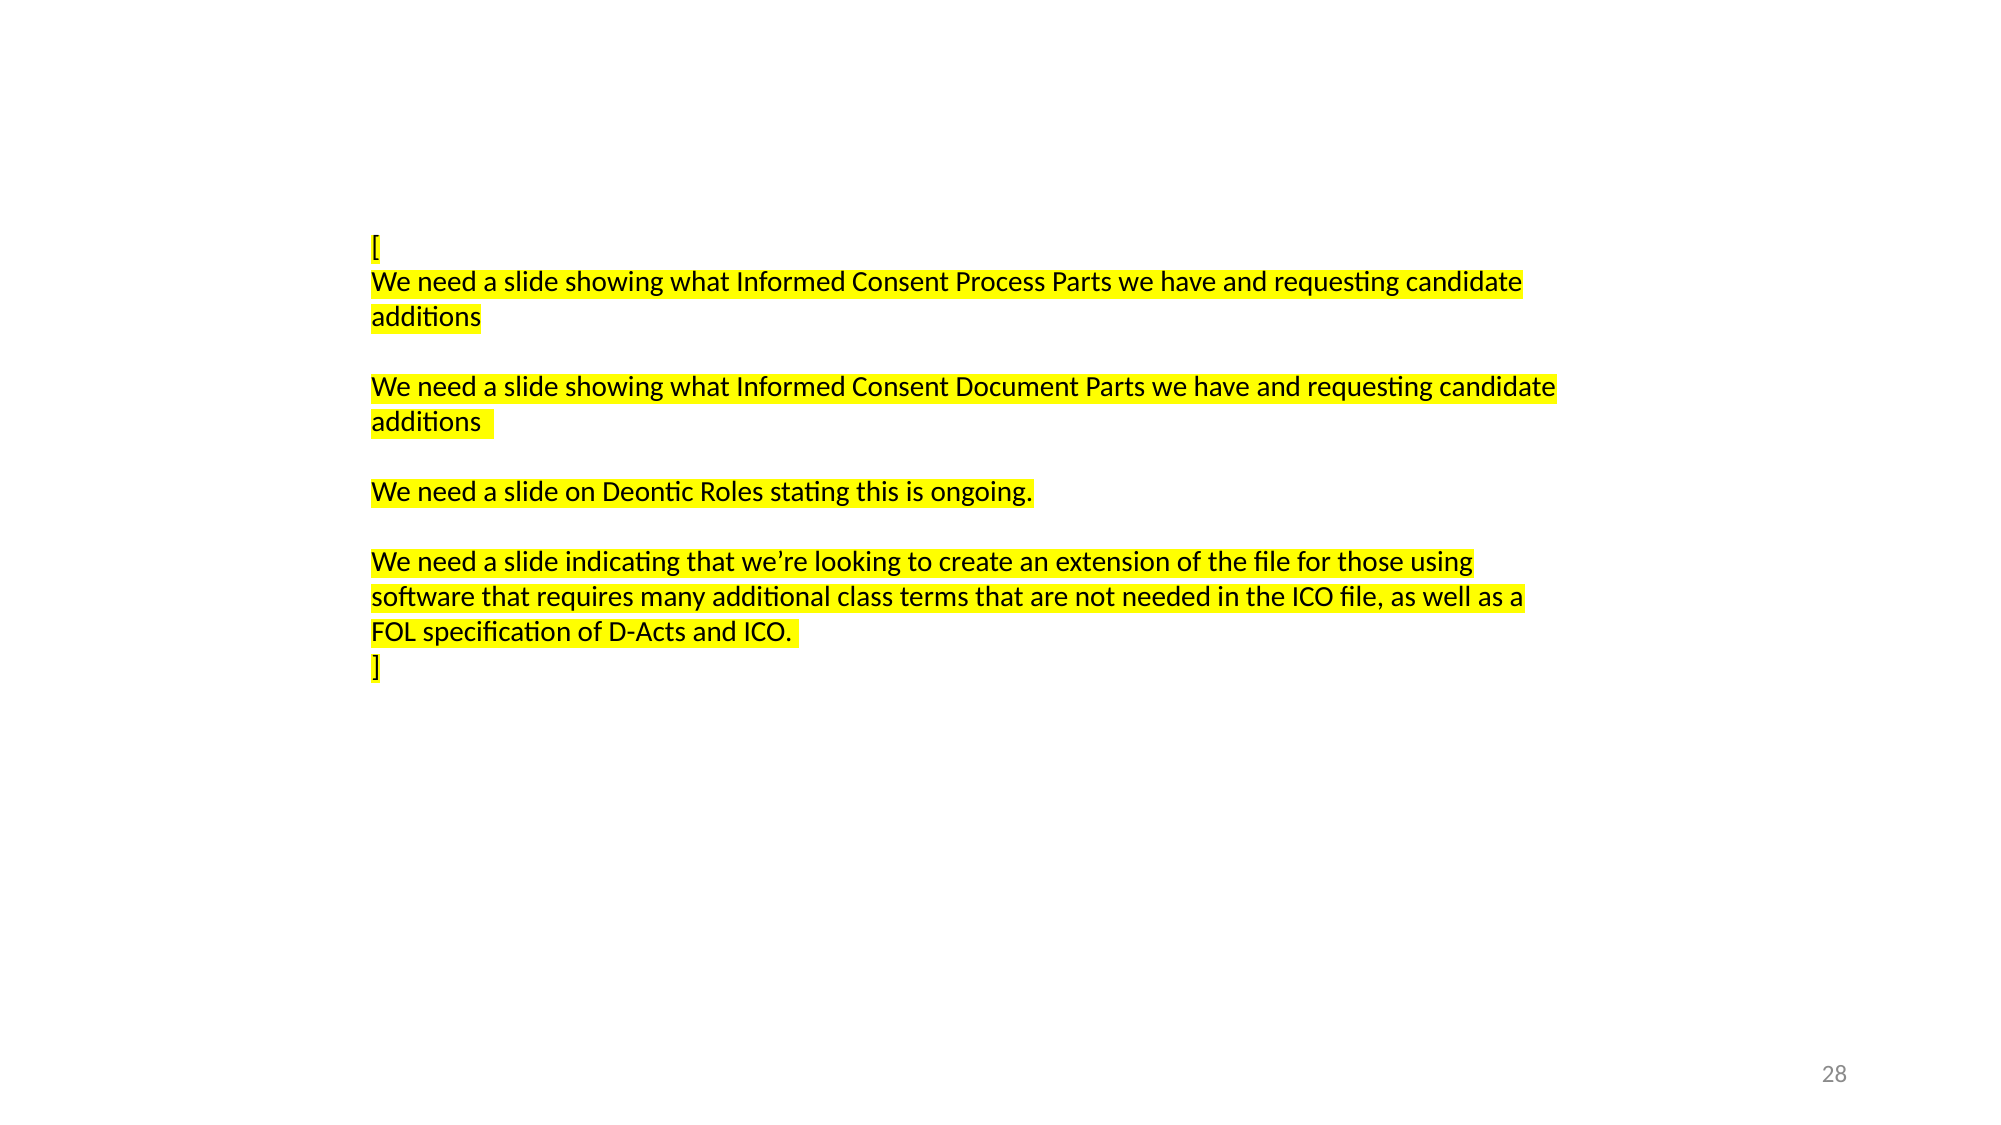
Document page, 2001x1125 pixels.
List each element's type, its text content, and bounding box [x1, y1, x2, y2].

slide_number 28 [1412, 1042, 1863, 1103]
text_box [ We need a slide showing what Informed Consent Process Parts we have and requesting candidate additions We need a slide showing what Informed Consent Document Parts we have and requesting candidate additions We need a slide on Deontic Roles stating this is ongoing. We need a slide indicating that we’re looking to create an extension of the file for those using software that requires many additional class terms that are not needed in the ICO file, as well as a FOL specification of D-Acts and ICO. ] [281, 219, 1572, 690]
